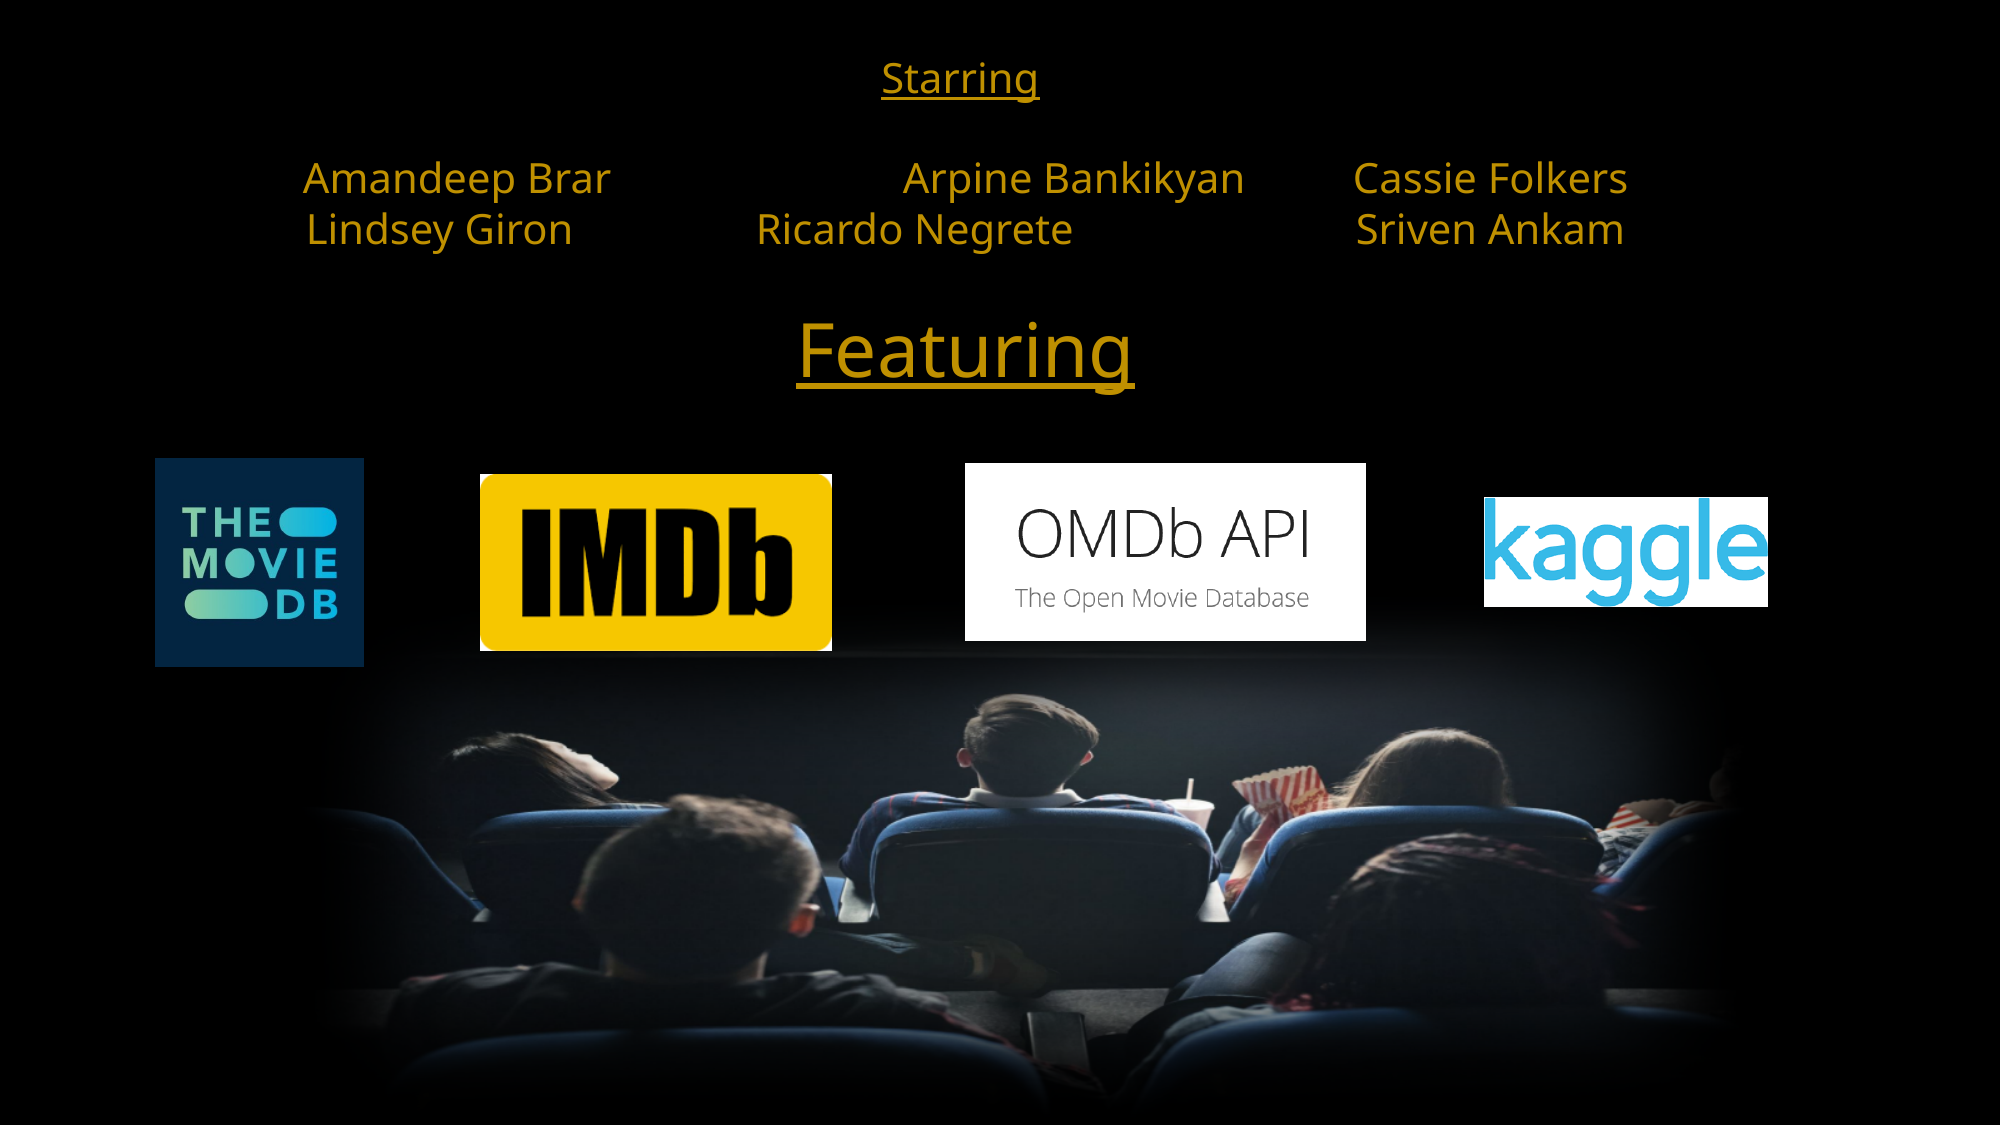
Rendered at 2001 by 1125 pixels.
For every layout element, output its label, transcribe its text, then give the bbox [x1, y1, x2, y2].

text_box Starring Amandeep Brar Arpine Bankikyan Cassie Folkers Lindsey Giron Ricardo Negrete Sriven Ankam Featuring [224, 0, 1707, 495]
picture [155, 458, 1768, 1125]
